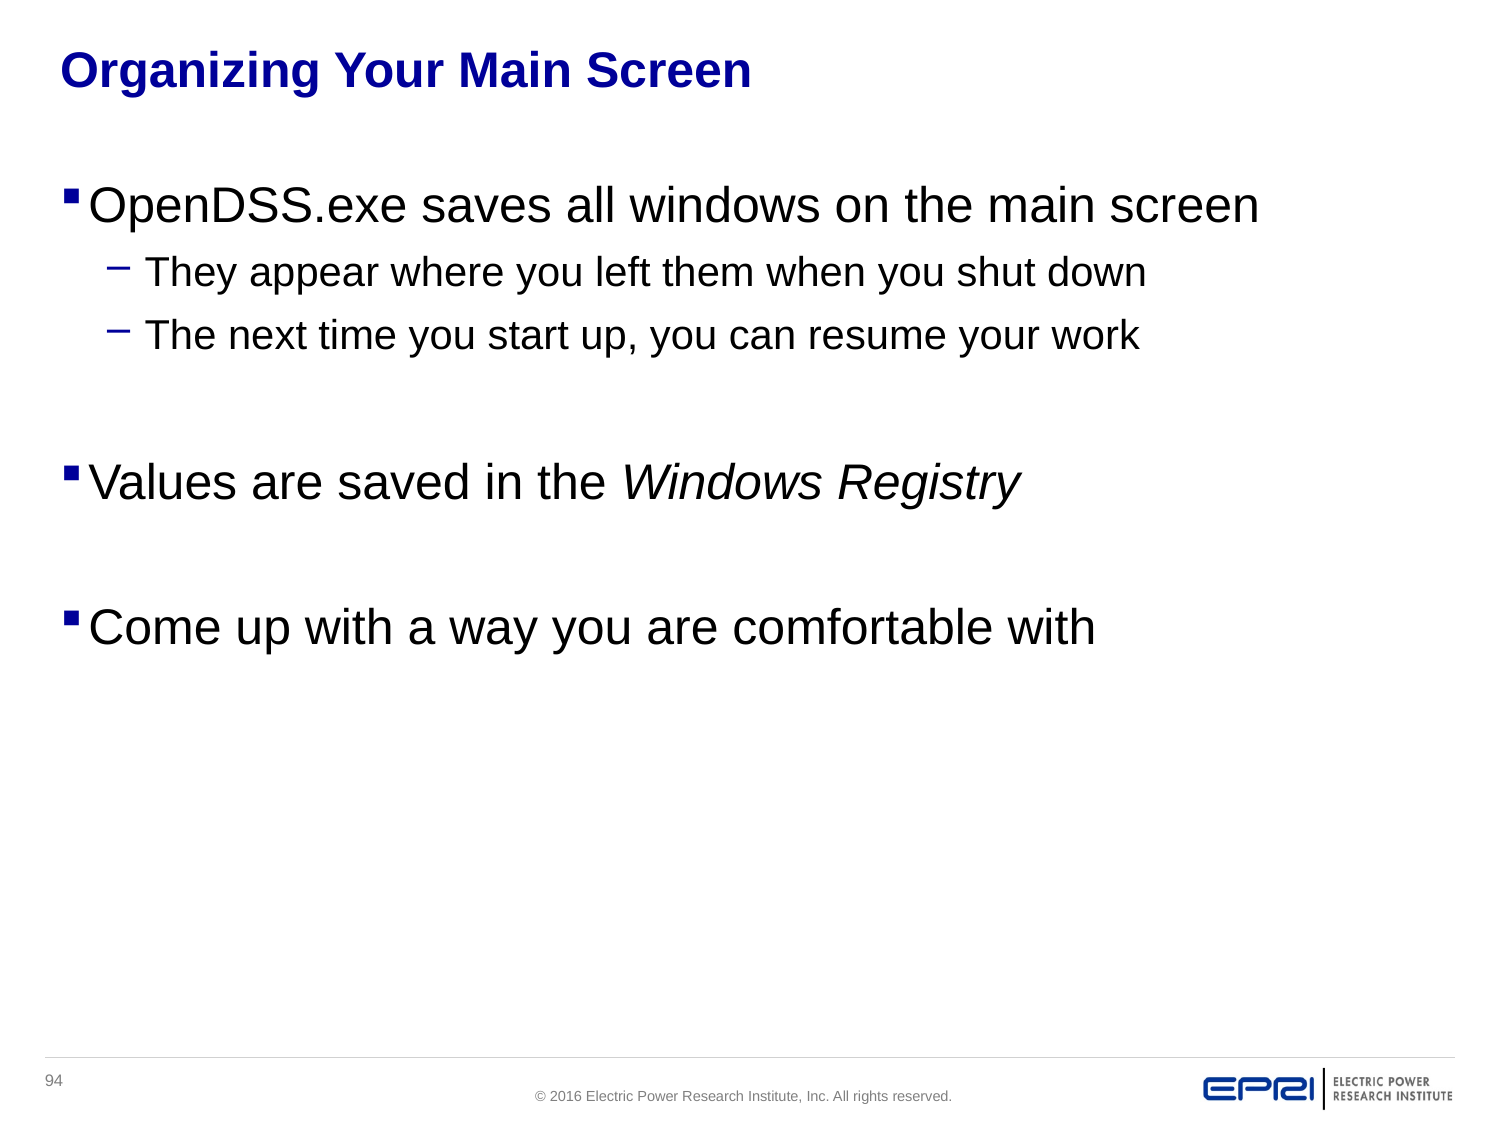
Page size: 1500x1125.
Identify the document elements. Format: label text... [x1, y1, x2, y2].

list OpenDSS.exe saves all windows on the main screen They appear where you left them when you shut down The next time you start up, you can resume your work Values are saved in the Windows Registry Come up with a way you are comfortable with [44, 164, 1456, 1051]
picture [1200, 1064, 1455, 1113]
title Organizing Your Main Screen [44, 29, 1456, 151]
